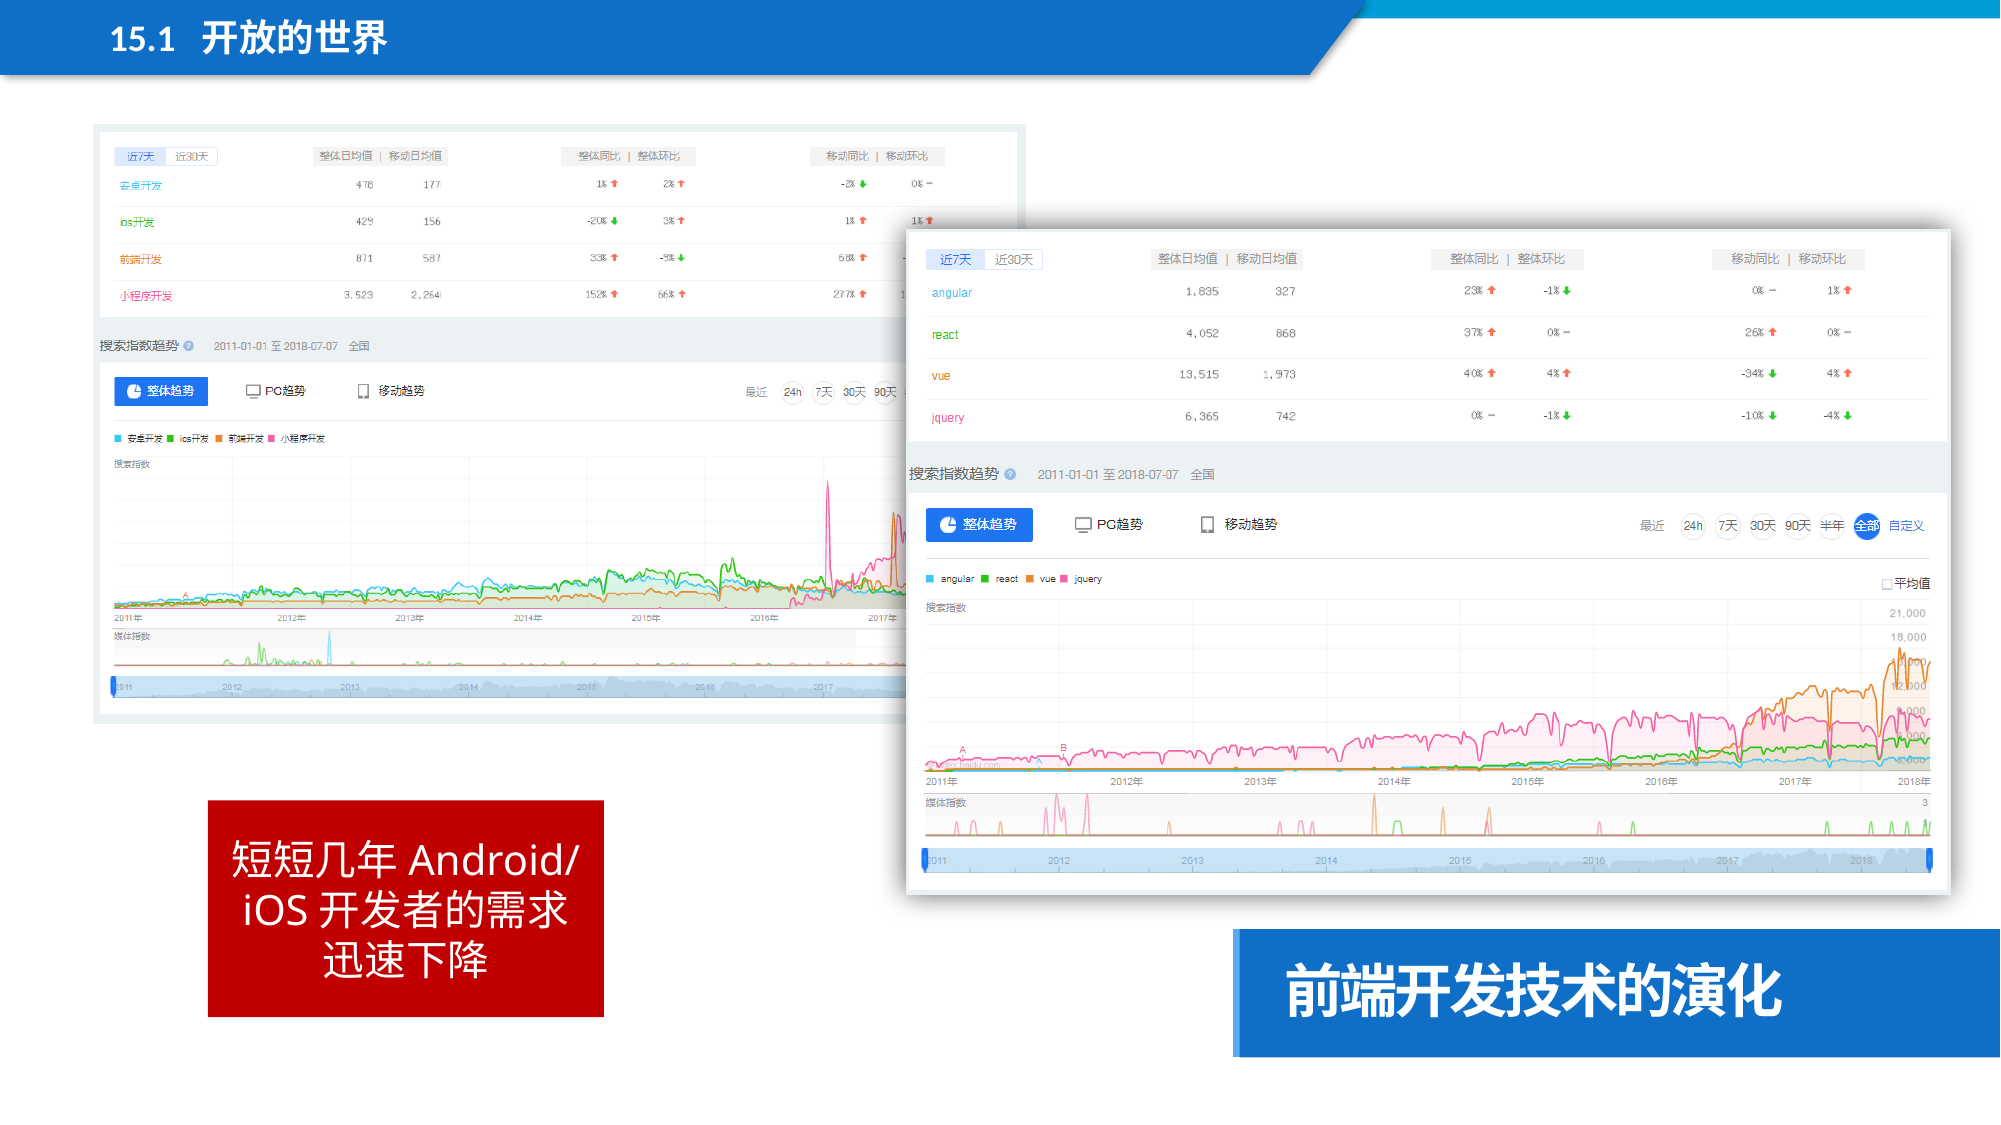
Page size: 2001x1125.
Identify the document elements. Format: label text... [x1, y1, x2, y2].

text_box 短短几年Android/iOS开发者的需求迅速下降 [207, 800, 604, 1018]
list 15.1 开放的世界 [93, 11, 1138, 68]
list 前端开发技术的演化 [1239, 929, 2000, 1058]
picture [93, 124, 1951, 896]
